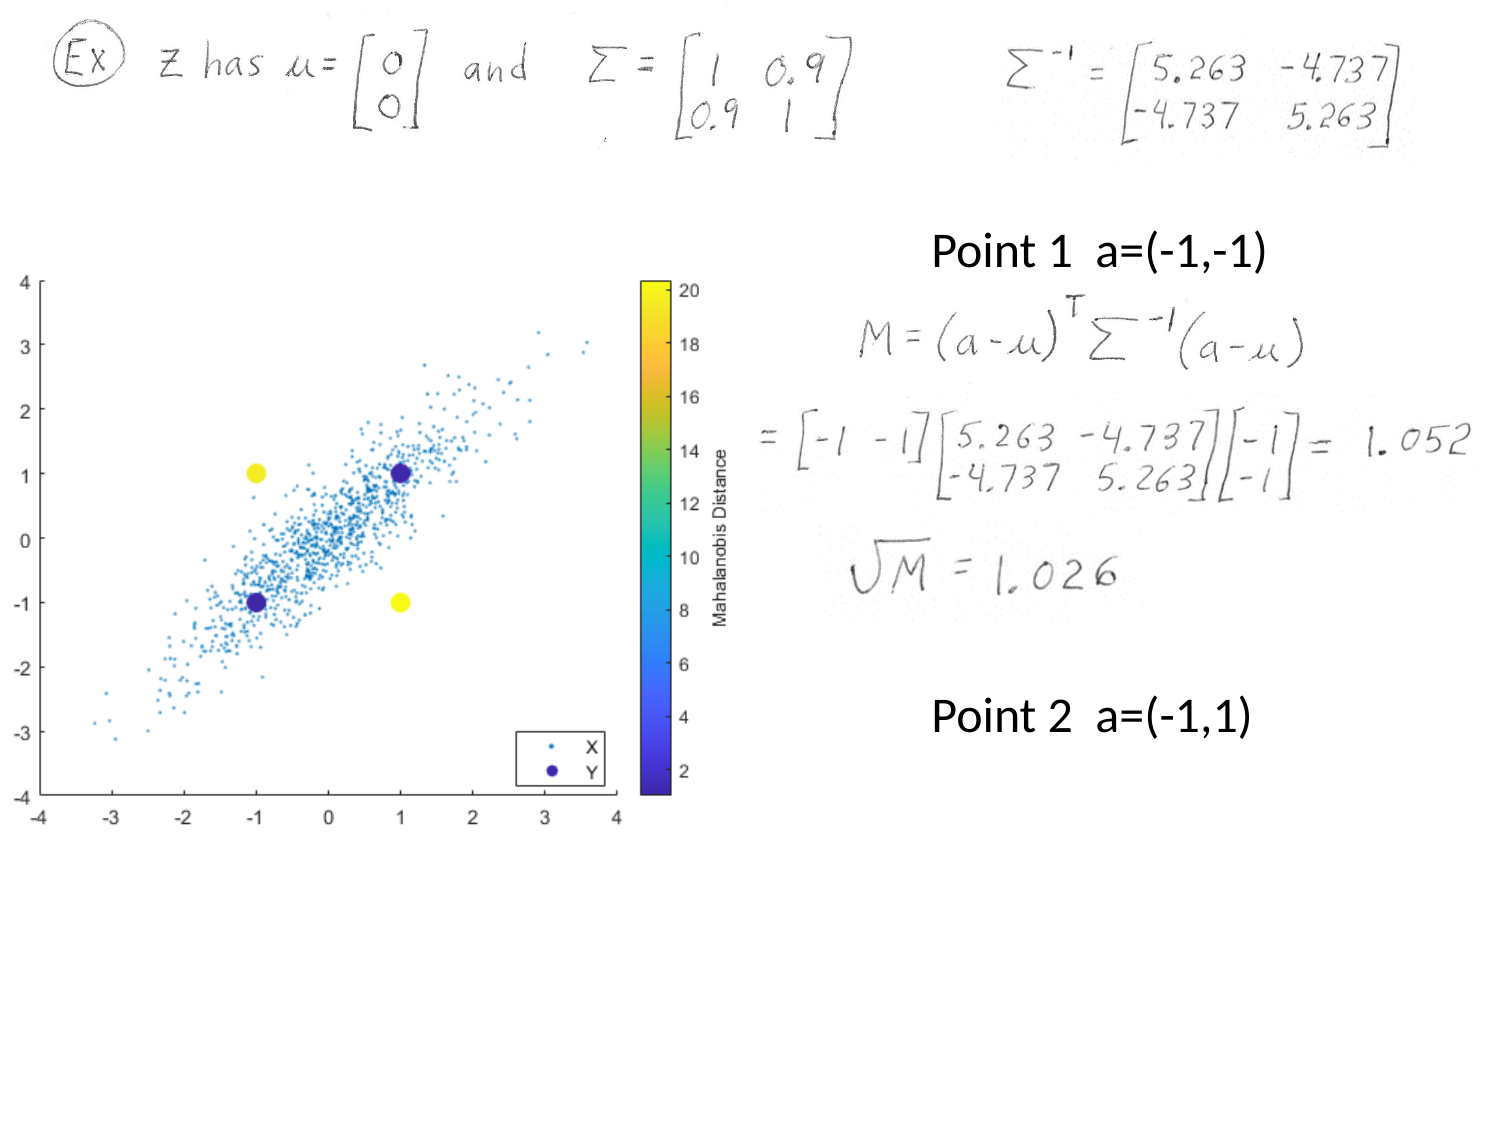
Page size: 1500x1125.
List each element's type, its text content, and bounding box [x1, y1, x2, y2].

picture [794, 285, 1330, 385]
text_box Point 2 a=(-1,1) [916, 674, 1269, 750]
picture [44, 0, 874, 171]
text_box Point 1 a=(-1,-1) [916, 209, 1284, 283]
picture [989, 29, 1419, 163]
picture [0, 240, 1486, 865]
picture [809, 524, 1145, 621]
